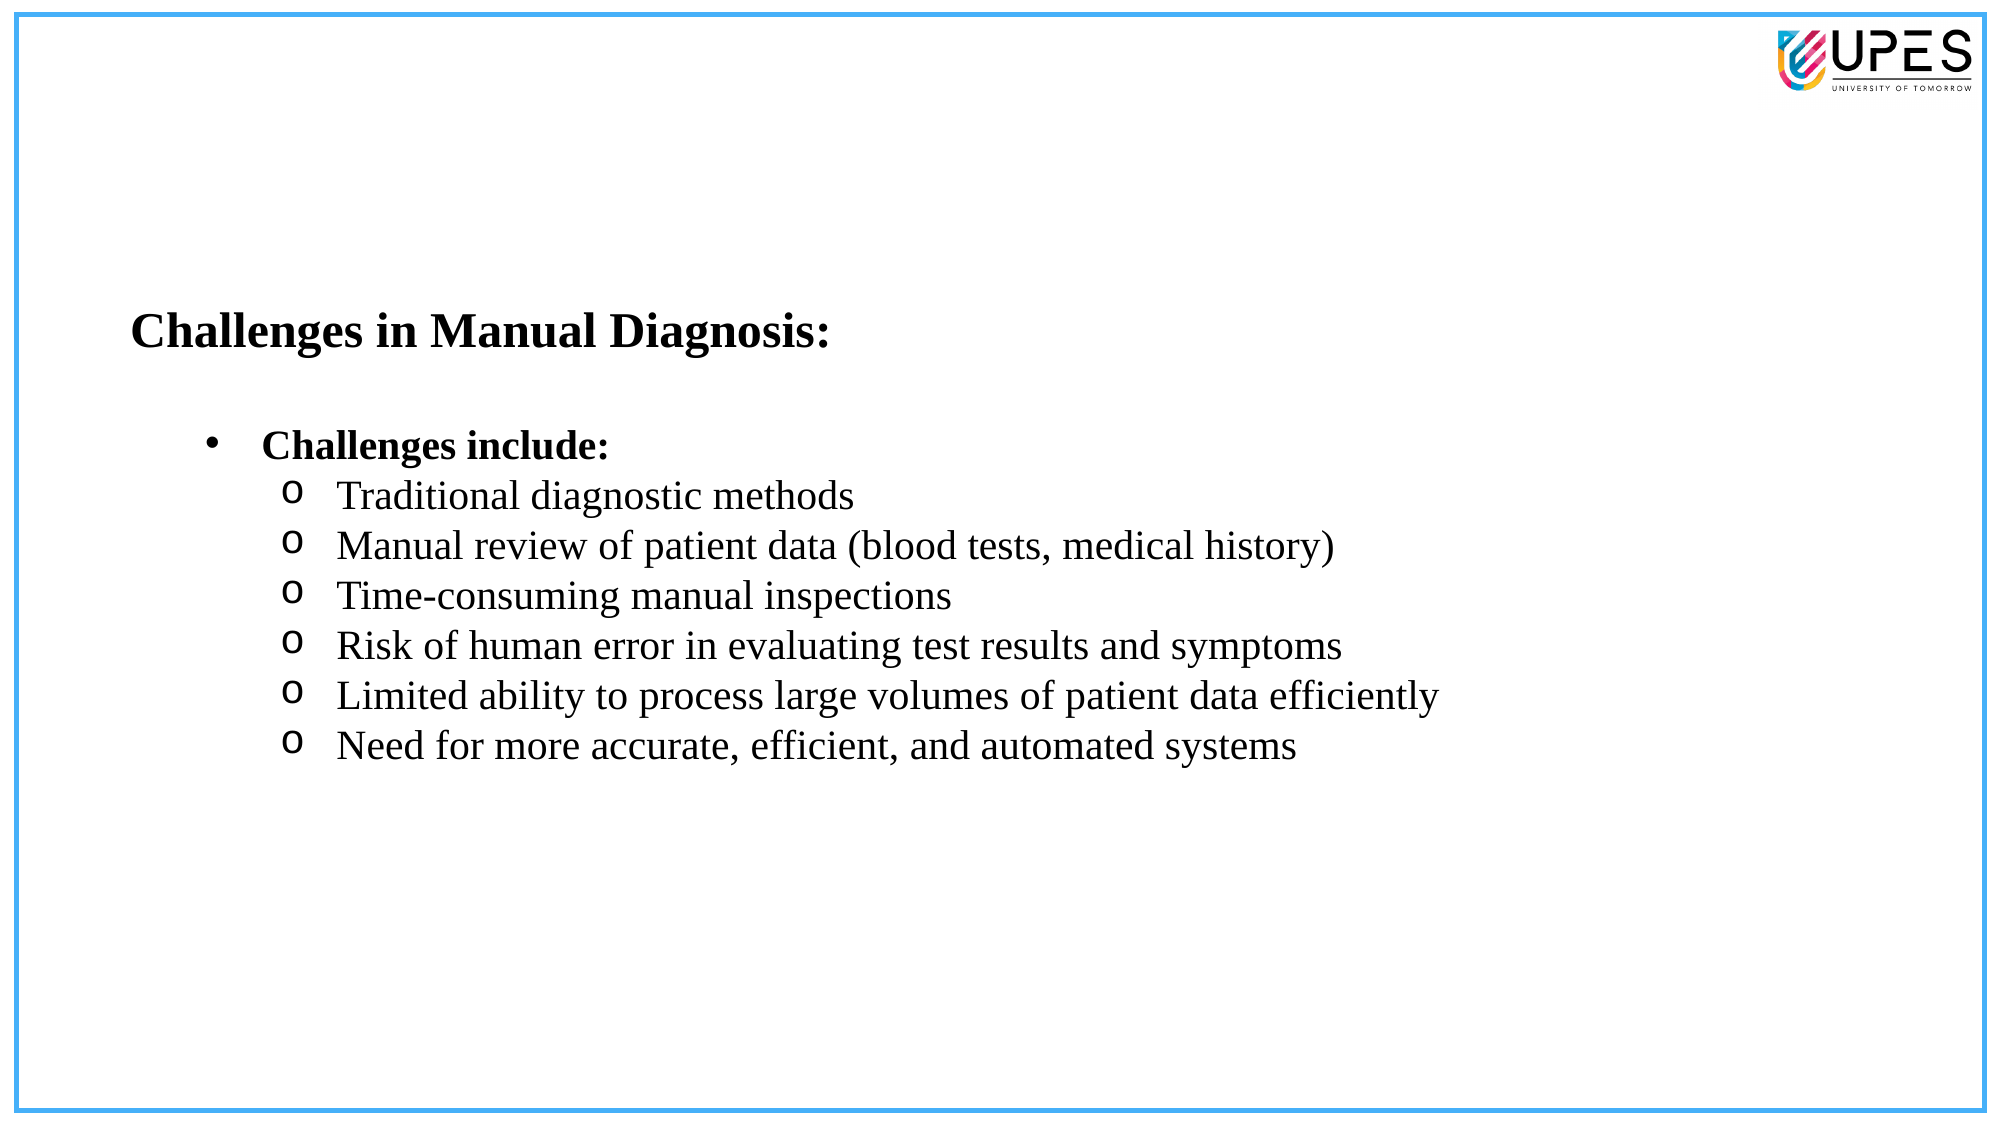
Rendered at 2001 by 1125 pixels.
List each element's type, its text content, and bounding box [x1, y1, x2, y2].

text_box Challenges in Manual Diagnosis: Challenges include: Traditional diagnostic methods Manual review of patient data (blood tests, medical history) Time-consuming manual inspections Risk of human error in evaluating test results and symptoms Limited ability to process large volumes of patient data efficiently Need for more accurate, efficient, and automated systems [115, 289, 1885, 835]
picture [1758, 20, 1978, 110]
